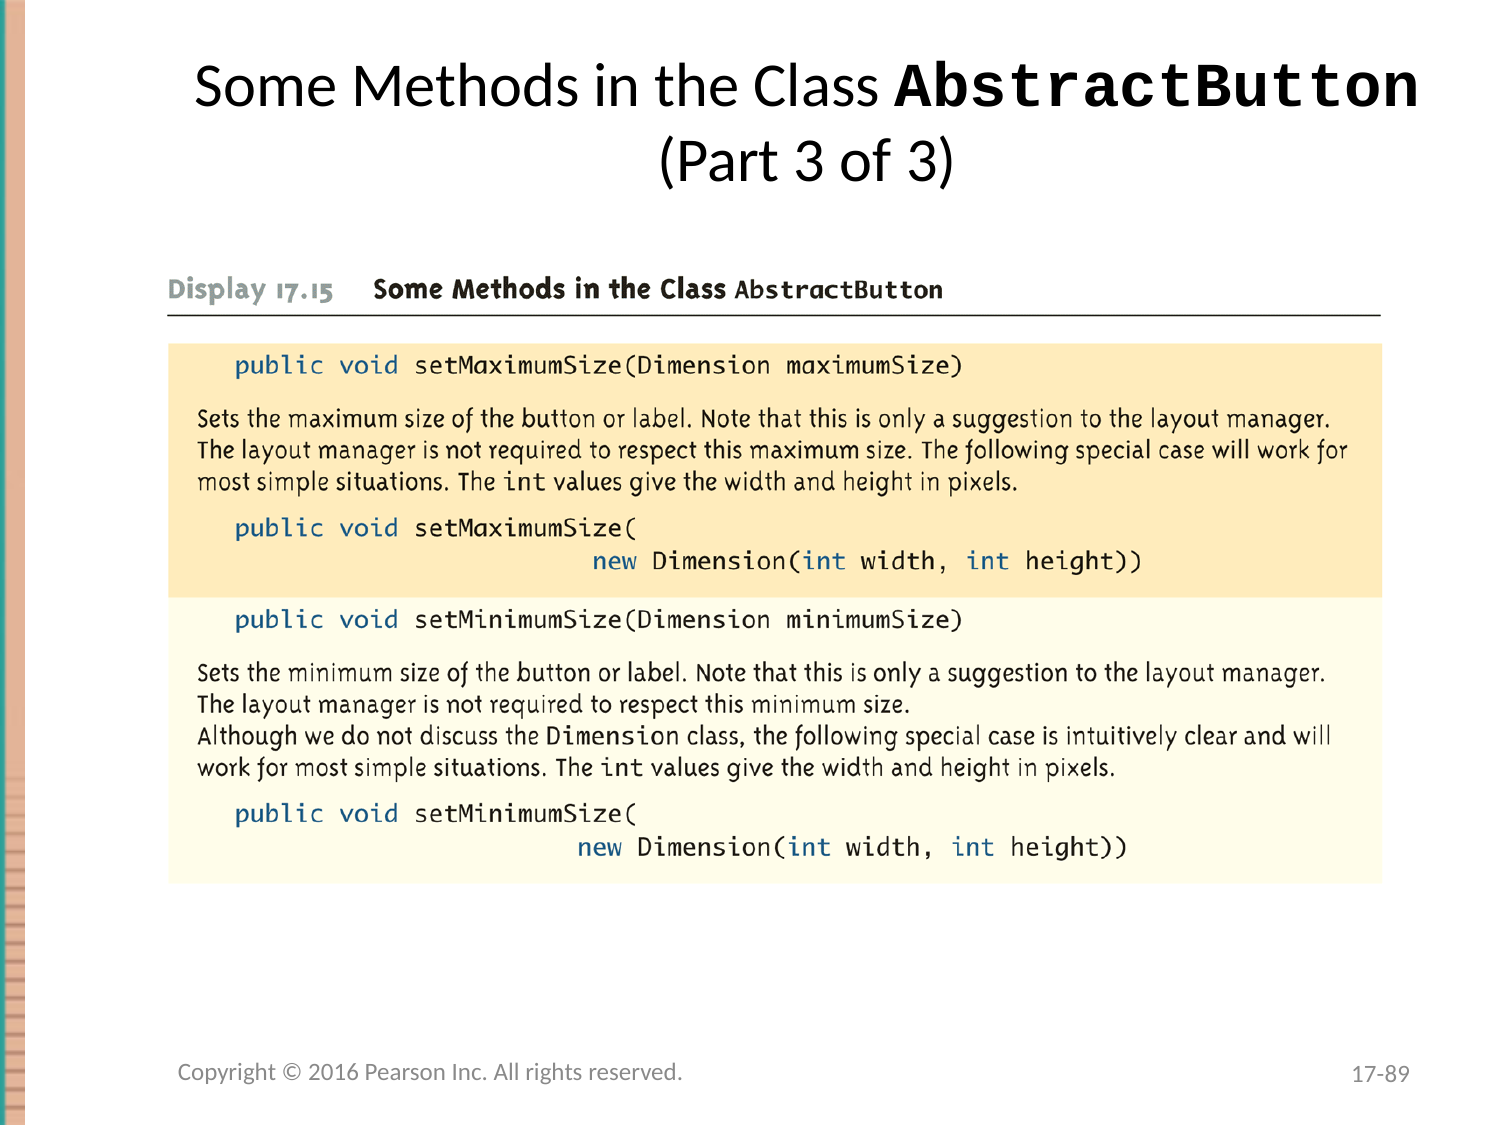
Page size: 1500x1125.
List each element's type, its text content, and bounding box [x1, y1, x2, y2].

picture [0, 0, 25, 1125]
footer Copyright © 2016 Pearson Inc. All rights reserved. [75, 1040, 788, 1100]
title Some Methods in the Class AbstractButton (Part 3 of 3) [114, 24, 1500, 213]
picture [137, 260, 1413, 899]
slide_number 17-89 [1074, 1042, 1425, 1103]
